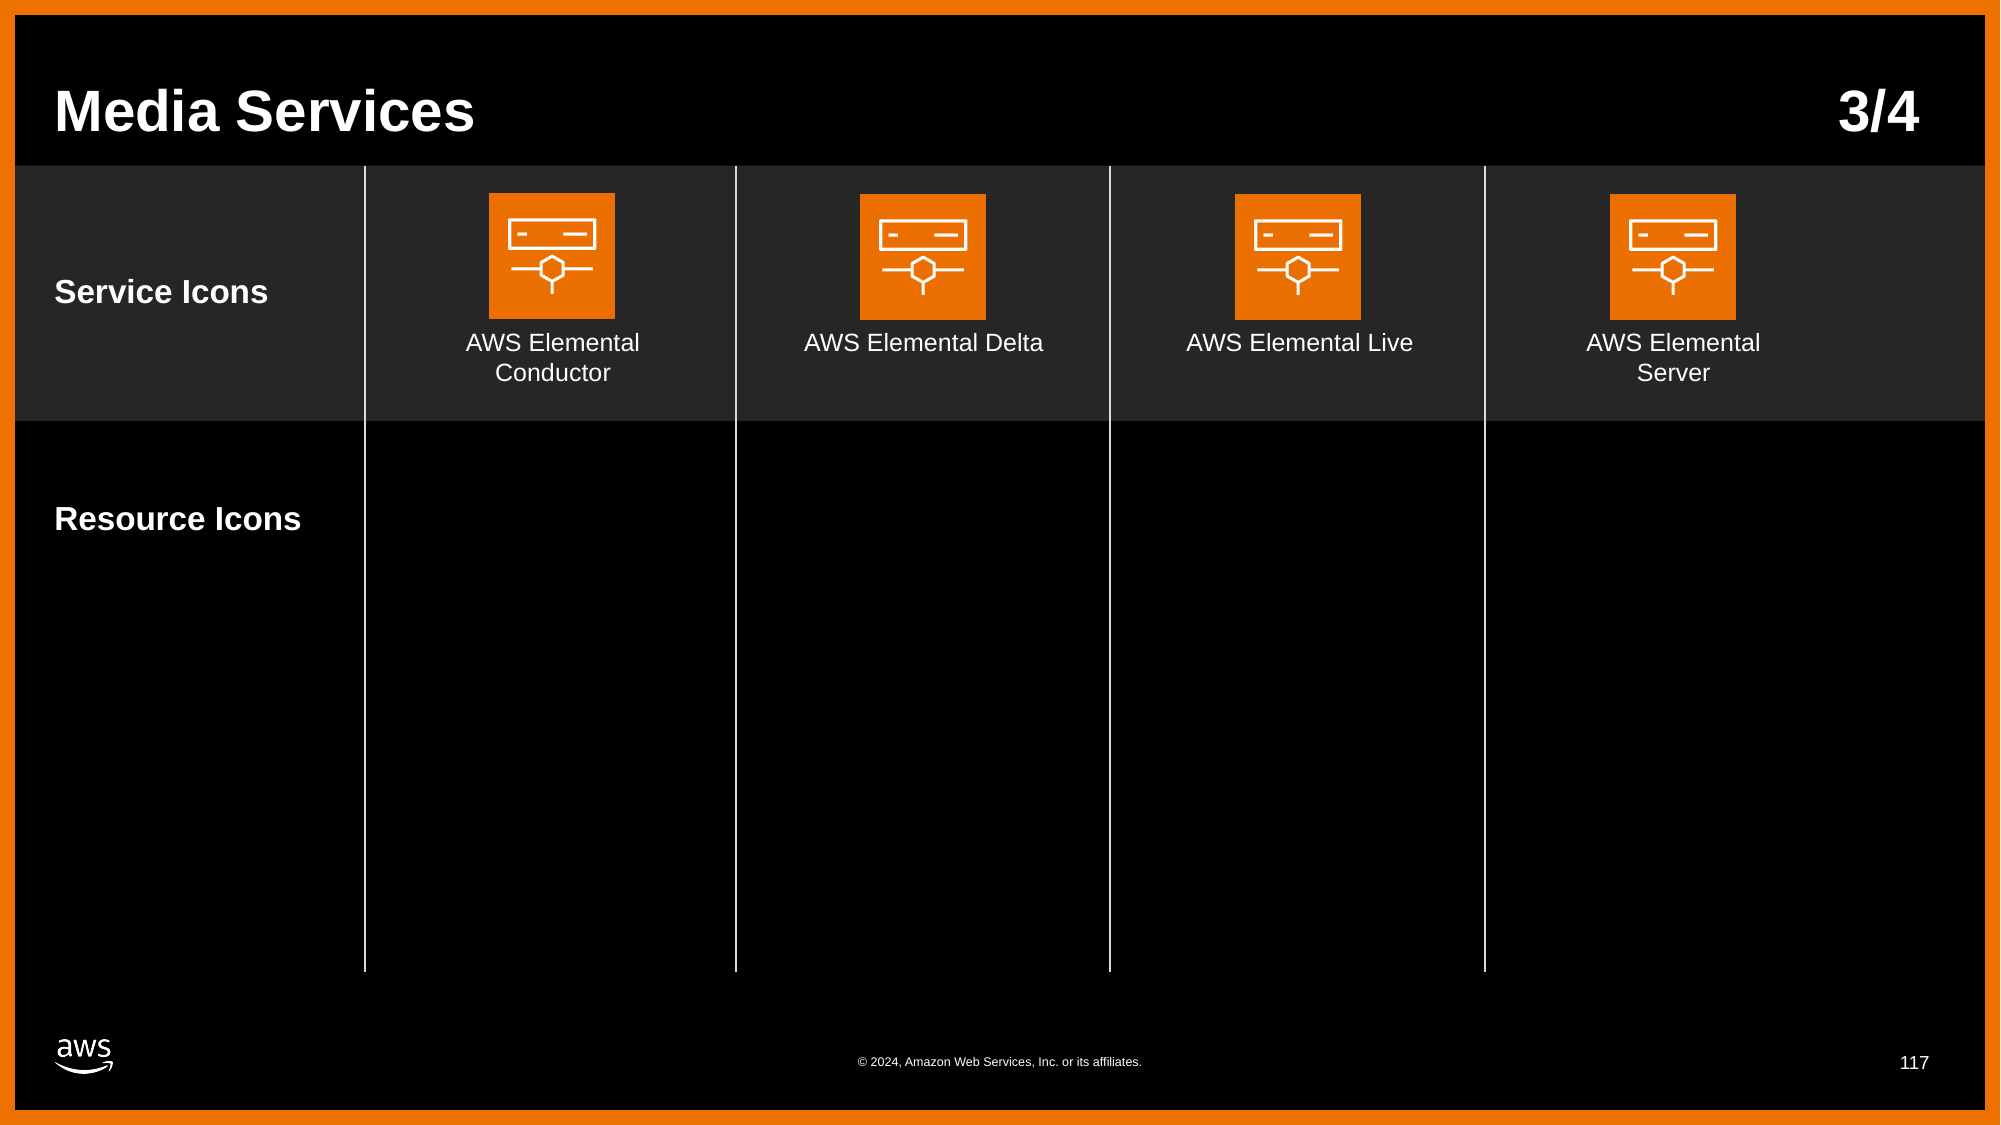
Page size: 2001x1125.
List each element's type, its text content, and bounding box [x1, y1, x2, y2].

picture [1610, 194, 1736, 320]
text_box AWS Elemental Delta [736, 319, 1109, 364]
slide_number 117 [1494, 1031, 1945, 1092]
picture [489, 193, 615, 319]
picture [55, 1039, 113, 1074]
title Media Services 3/4 [39, 59, 1945, 166]
text_box AWS Elemental Live [1113, 319, 1484, 364]
picture [860, 194, 986, 320]
text_box AWS Elemental Server [1493, 319, 1855, 394]
text_box AWS Elemental Conductor [369, 319, 735, 394]
footer © 2024, Amazon Web Services, Inc. or its affiliates. [662, 1031, 1338, 1092]
picture [1235, 194, 1361, 320]
